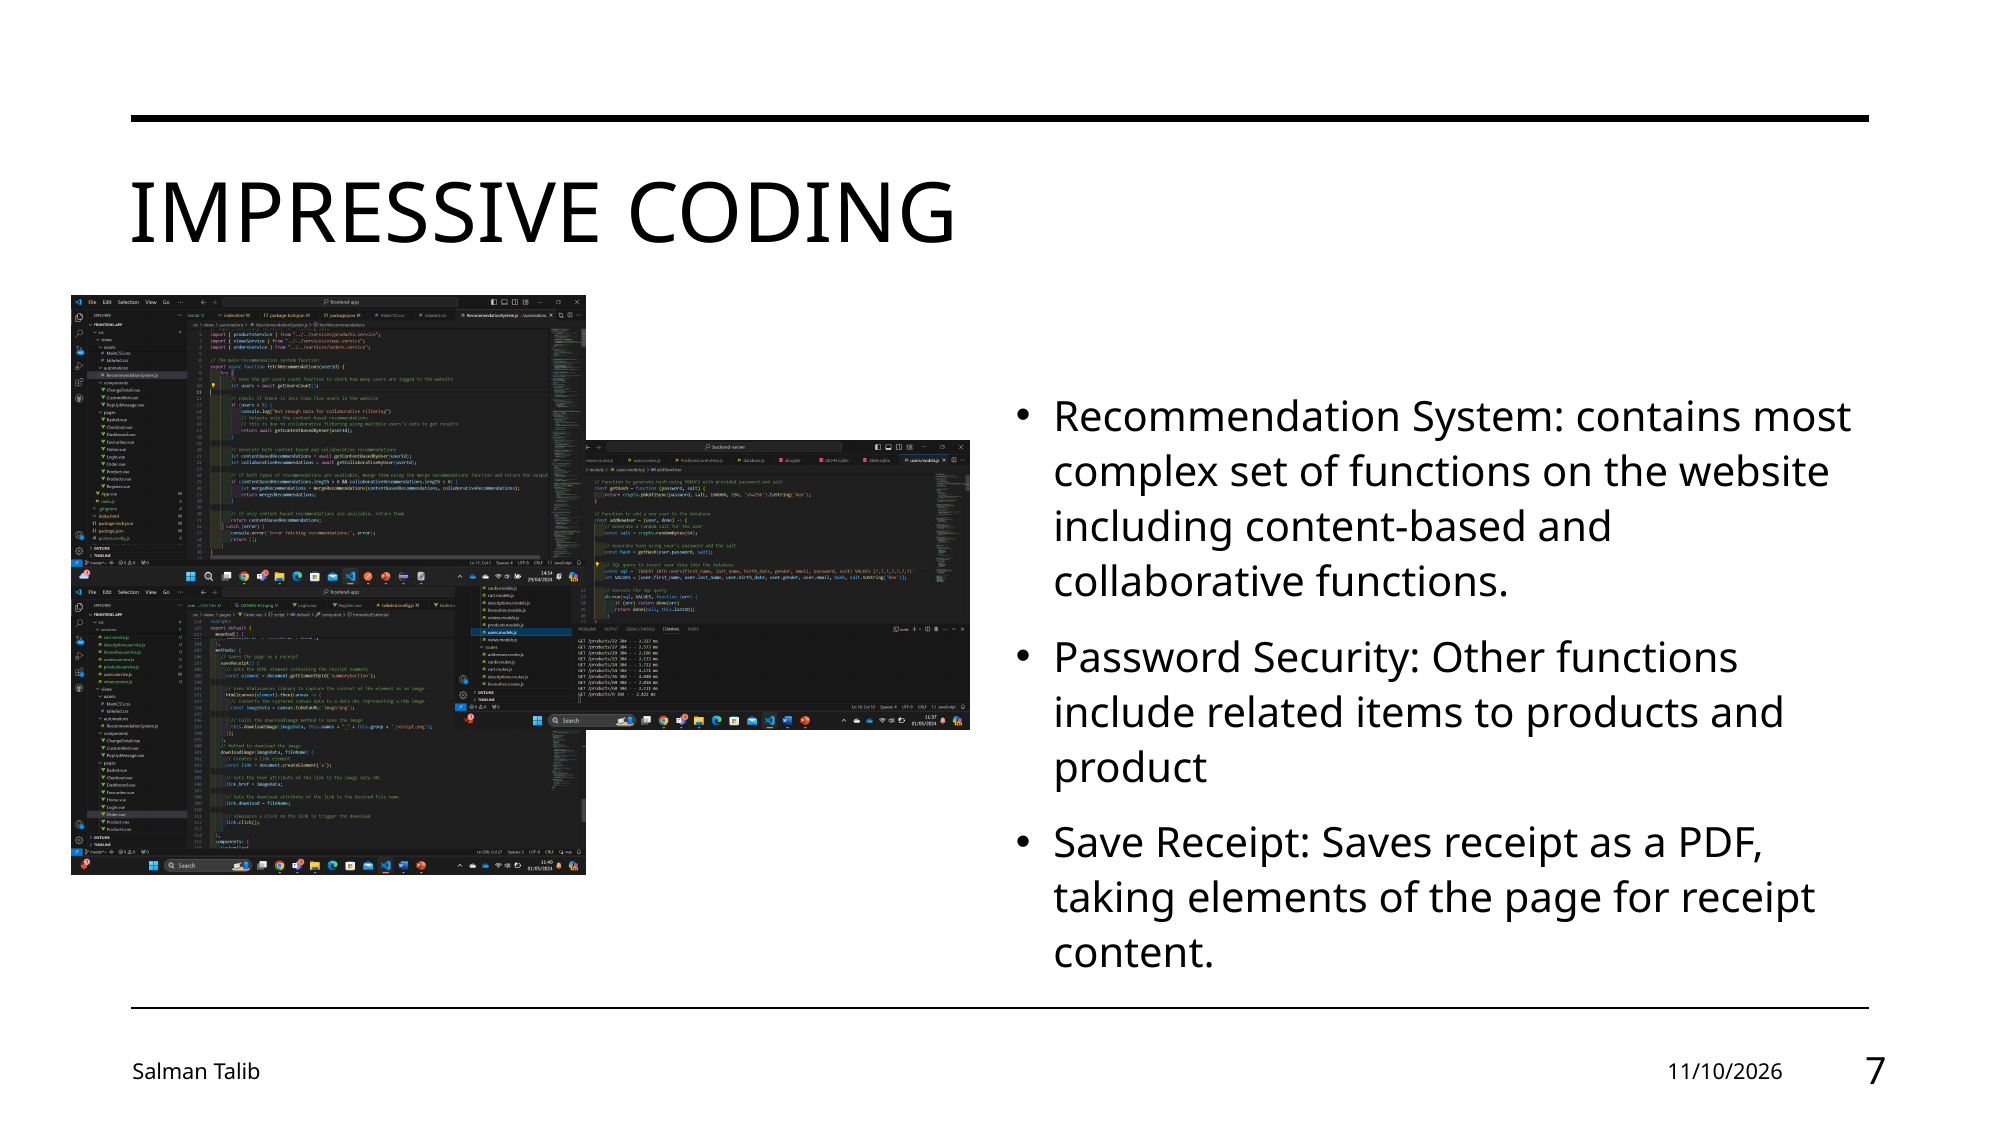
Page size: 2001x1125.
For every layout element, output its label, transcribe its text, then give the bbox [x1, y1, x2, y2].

slide_number 7 [1791, 1042, 1902, 1103]
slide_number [1372, 1042, 1791, 1103]
picture [71, 295, 970, 875]
footer Salman Talib [117, 1042, 862, 1103]
list Recommendation System: contains most complex set of functions on the website including content-based and collaborative functions. Password Security: Other functions include related items to products and product Save Receipt: Saves receipt as a PDF, taking elements of the page for receipt content. [1000, 377, 1870, 974]
title Impressive coding [114, 151, 1869, 377]
